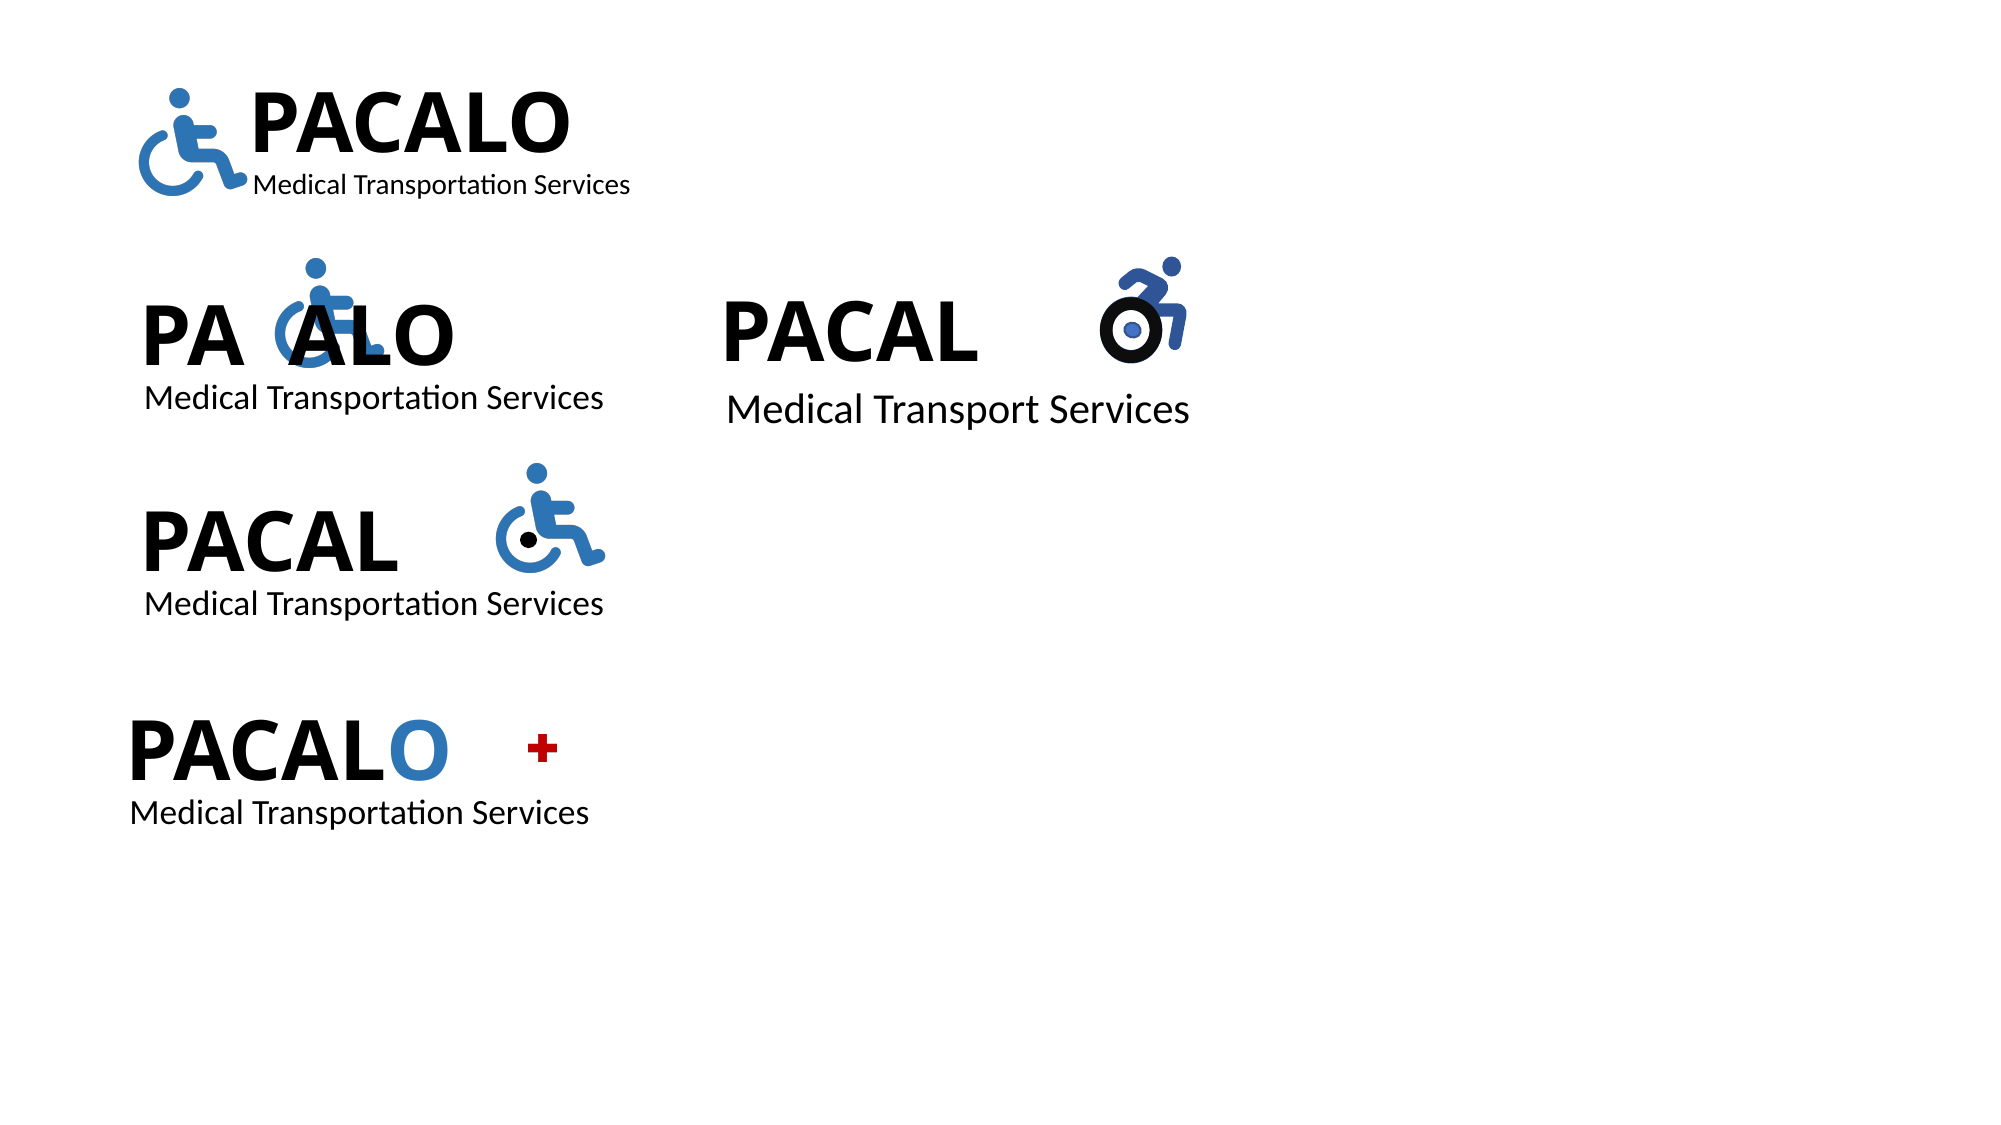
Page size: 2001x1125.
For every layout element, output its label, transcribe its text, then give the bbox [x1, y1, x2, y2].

text_box PACALO [110, 689, 590, 805]
text_box PACAL [704, 270, 1094, 386]
picture [267, 258, 391, 368]
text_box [1099, 256, 1187, 364]
text_box Medical Transportation Services [237, 157, 655, 208]
text_box Medical Transportation Services [114, 781, 640, 839]
picture [528, 734, 557, 762]
text_box Medical Transportation Services [129, 572, 655, 631]
text_box PACALO [233, 62, 640, 177]
text_box Medical Transport Services [711, 373, 1213, 440]
text_box PA ALO [125, 274, 623, 390]
picture [489, 463, 612, 573]
picture [132, 88, 254, 196]
text_box Medical Transportation Services [129, 366, 655, 424]
text_box PACAL [125, 481, 496, 596]
